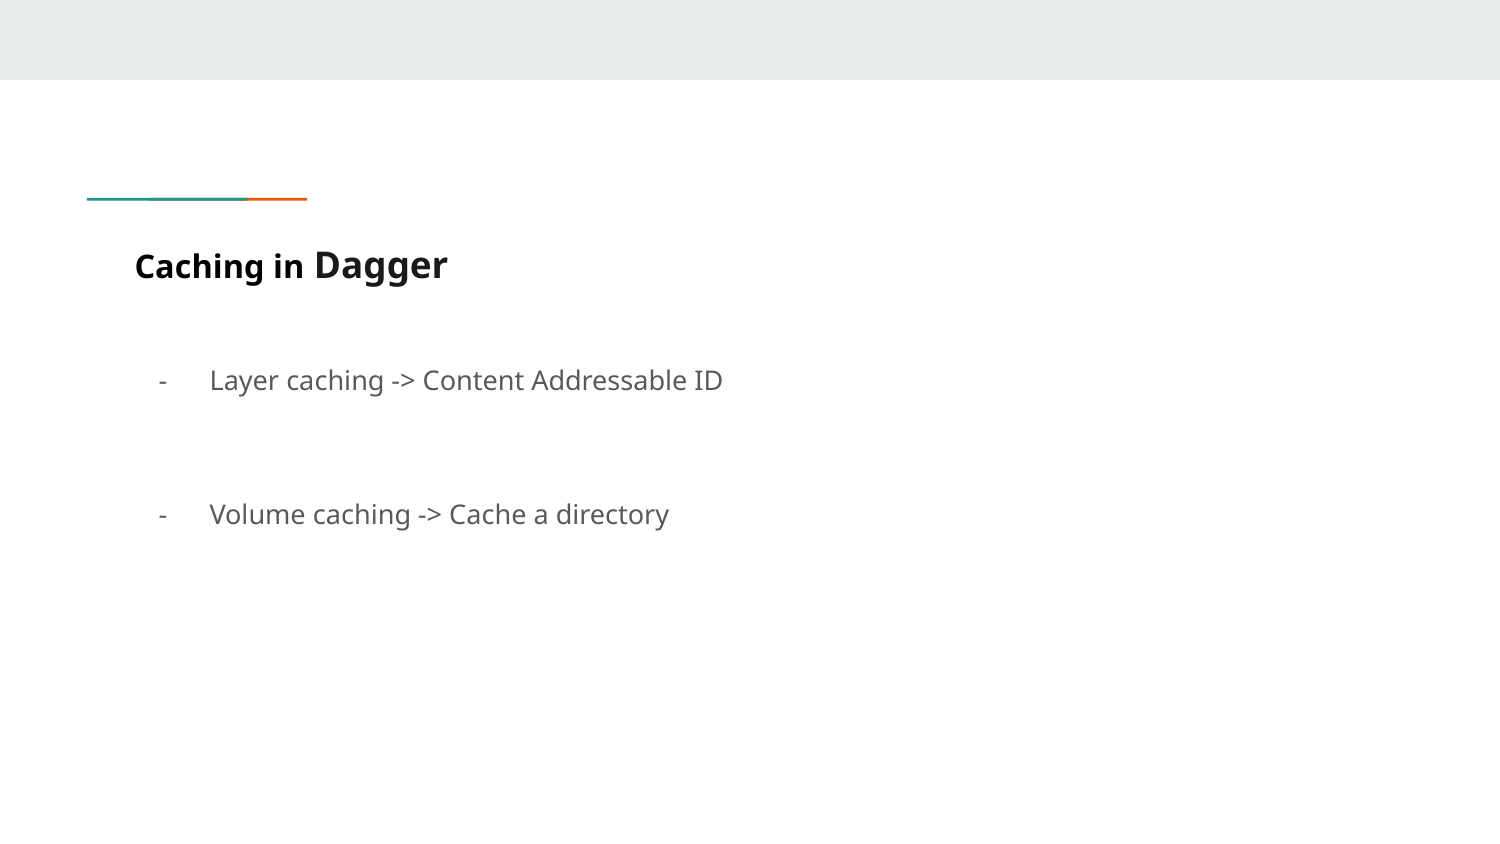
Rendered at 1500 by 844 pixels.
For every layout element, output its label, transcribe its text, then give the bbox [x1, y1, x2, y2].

title Caching in Dagger [119, 216, 1381, 305]
list Layer caching -> Content Addressable ID Volume caching -> Cache a directory [119, 341, 1381, 712]
